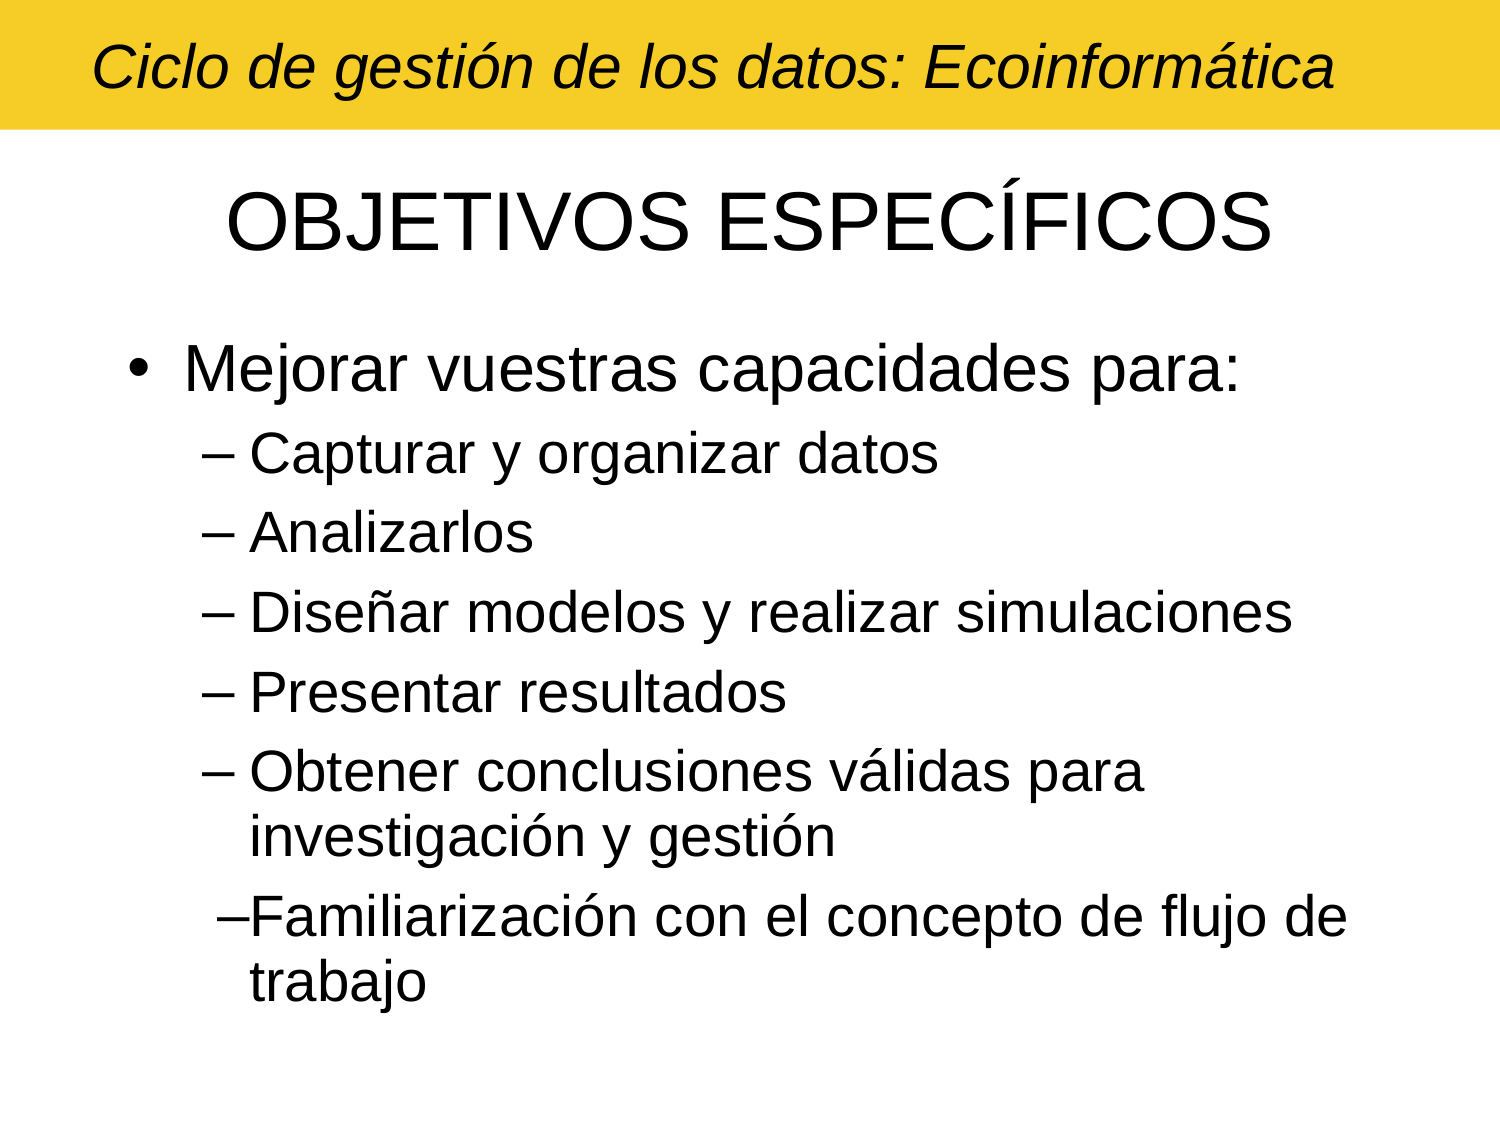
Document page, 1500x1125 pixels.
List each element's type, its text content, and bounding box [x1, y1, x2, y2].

list Mejorar vuestras capacidades para: Capturar y organizar datos Analizarlos Diseñar modelos y realizar simulaciones Presentar resultados Obtener conclusiones válidas para investigación y gestión Familiarización con el concepto de flujo de trabajo [112, 324, 1388, 1029]
title OBJETIVOS ESPECÍFICOS [112, 162, 1388, 324]
